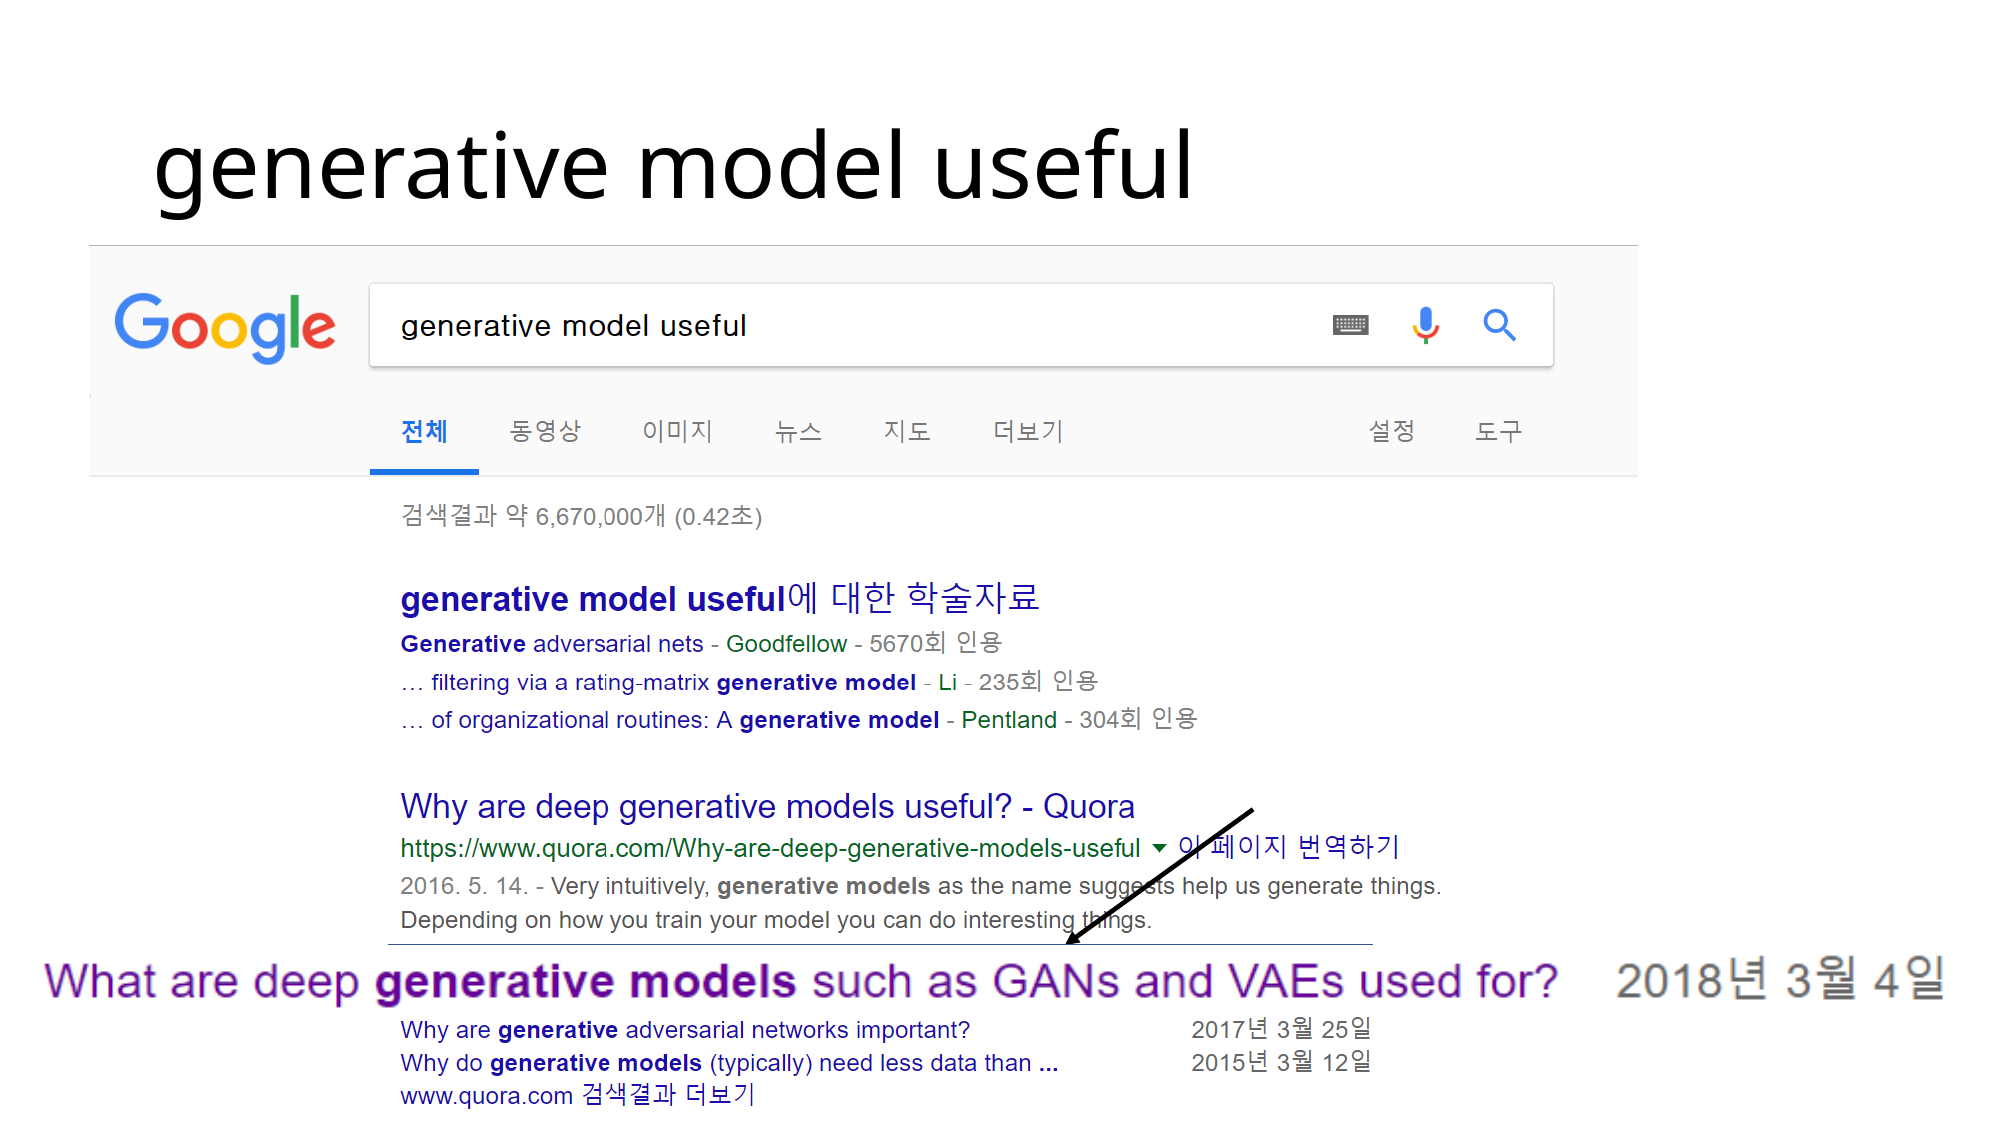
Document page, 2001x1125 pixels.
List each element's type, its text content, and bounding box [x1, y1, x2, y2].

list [88, 1014, 1638, 1125]
picture [23, 944, 1977, 1014]
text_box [1064, 809, 1254, 944]
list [88, 244, 1638, 944]
title generative model useful [137, 59, 1863, 278]
